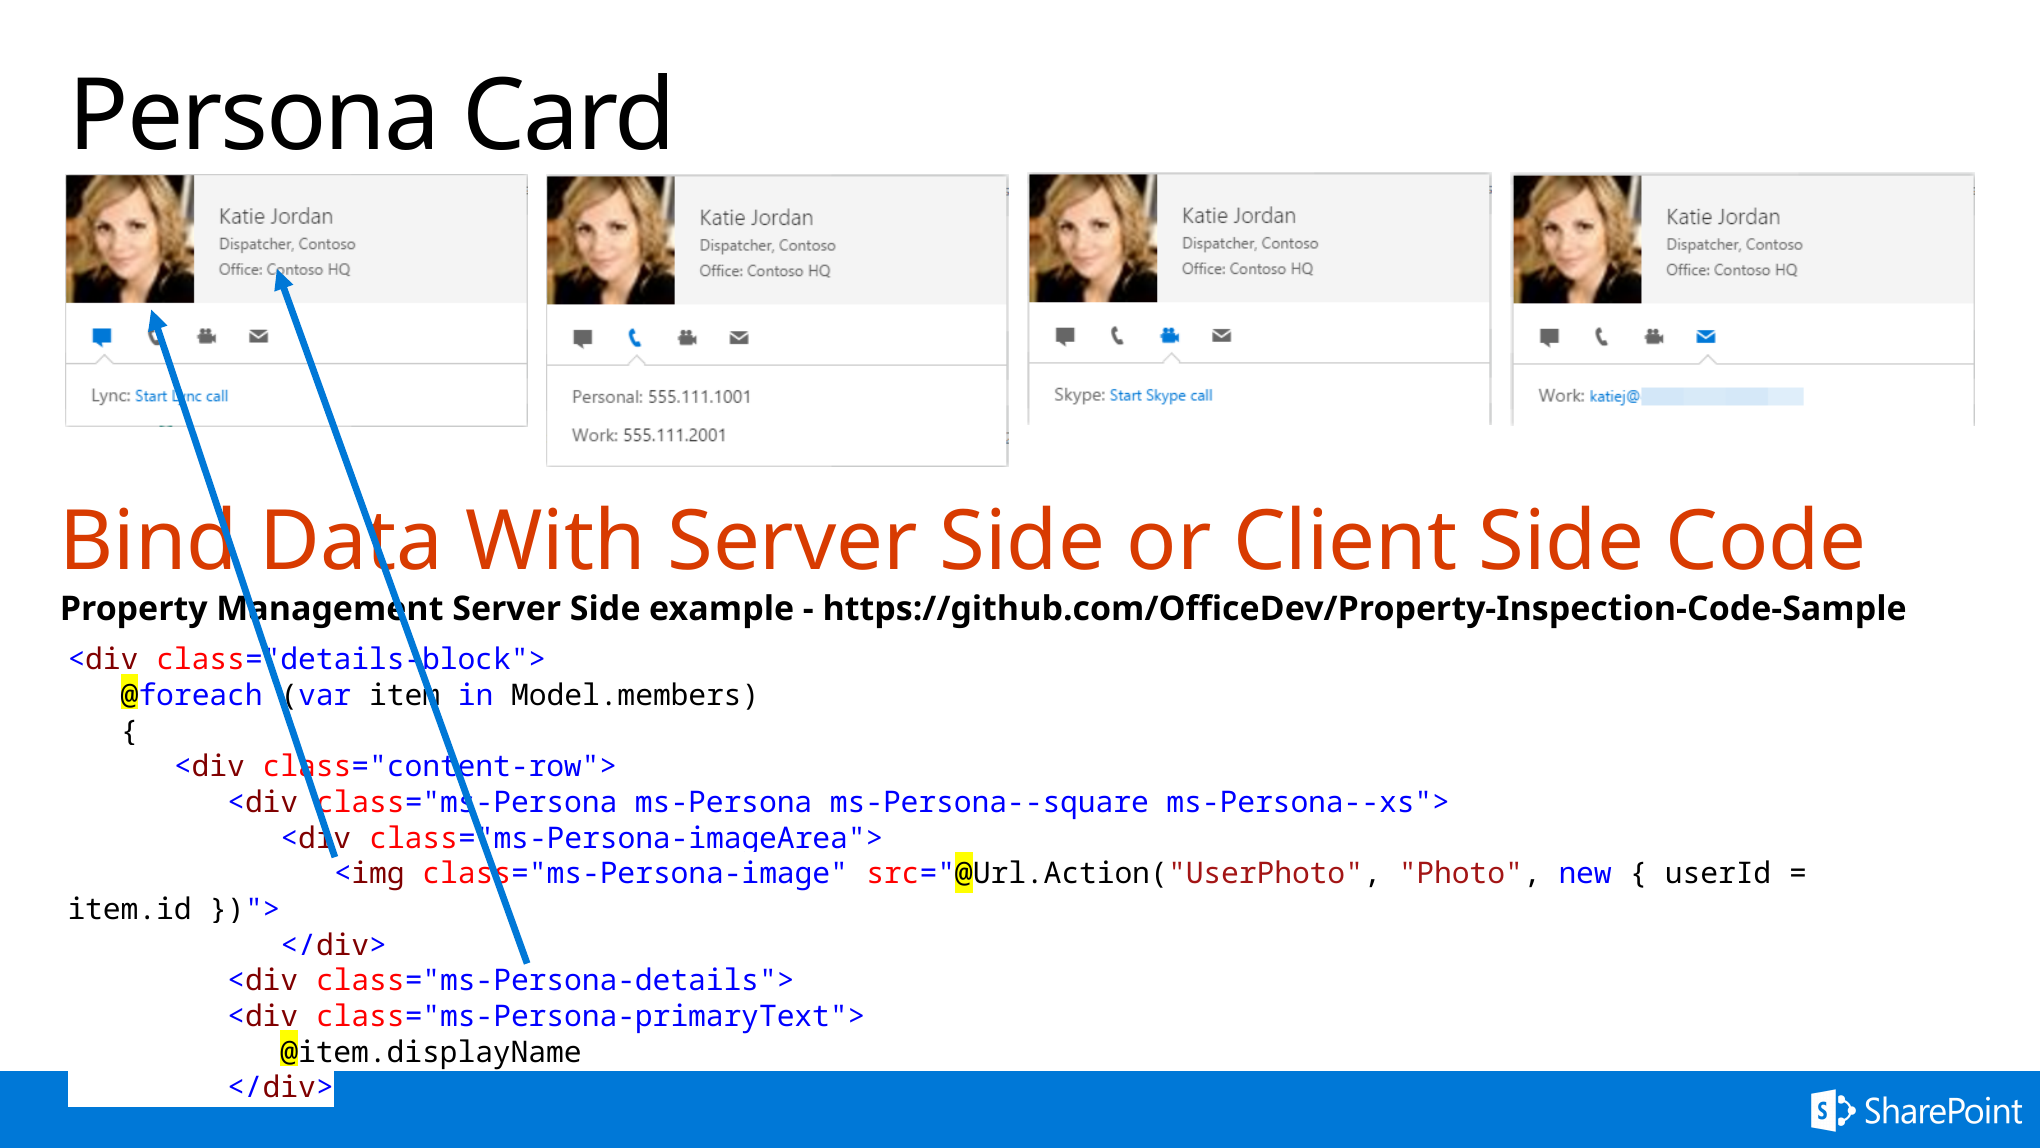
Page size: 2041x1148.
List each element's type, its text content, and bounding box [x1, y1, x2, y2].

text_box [151, 309, 276, 858]
text_box Bind Data With Server Side or Client Side Code Property Management Server Side example - https://github.com/OfficeDev/Property-Inspection-Code-Sample [45, 479, 151, 635]
title Persona Card [45, 48, 1996, 199]
text_box Bind Data With Server Side or Client Side Code Property Management Server Side example - https://github.com/OfficeDev/Property-Inspection-Code-Sample [528, 479, 1975, 632]
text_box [276, 268, 528, 964]
text_box <div class="details-block"> @foreach (var item in Model.members) { <div class="content-row"> <div class="ms-Persona ms-Persona ms-Persona--square ms-Persona--xs"> <div class="ms-Persona-imageArea"> <img class="ms-Persona-image" src="@Url.Action("UserPhoto", "Photo", new { userId = item.id })"> </div> <div class="ms-Persona-details"> <div class="ms-Persona-primaryText"> @item.displayName </div> [52, 632, 2003, 1112]
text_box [65, 171, 1976, 467]
picture [1793, 1071, 2040, 1148]
